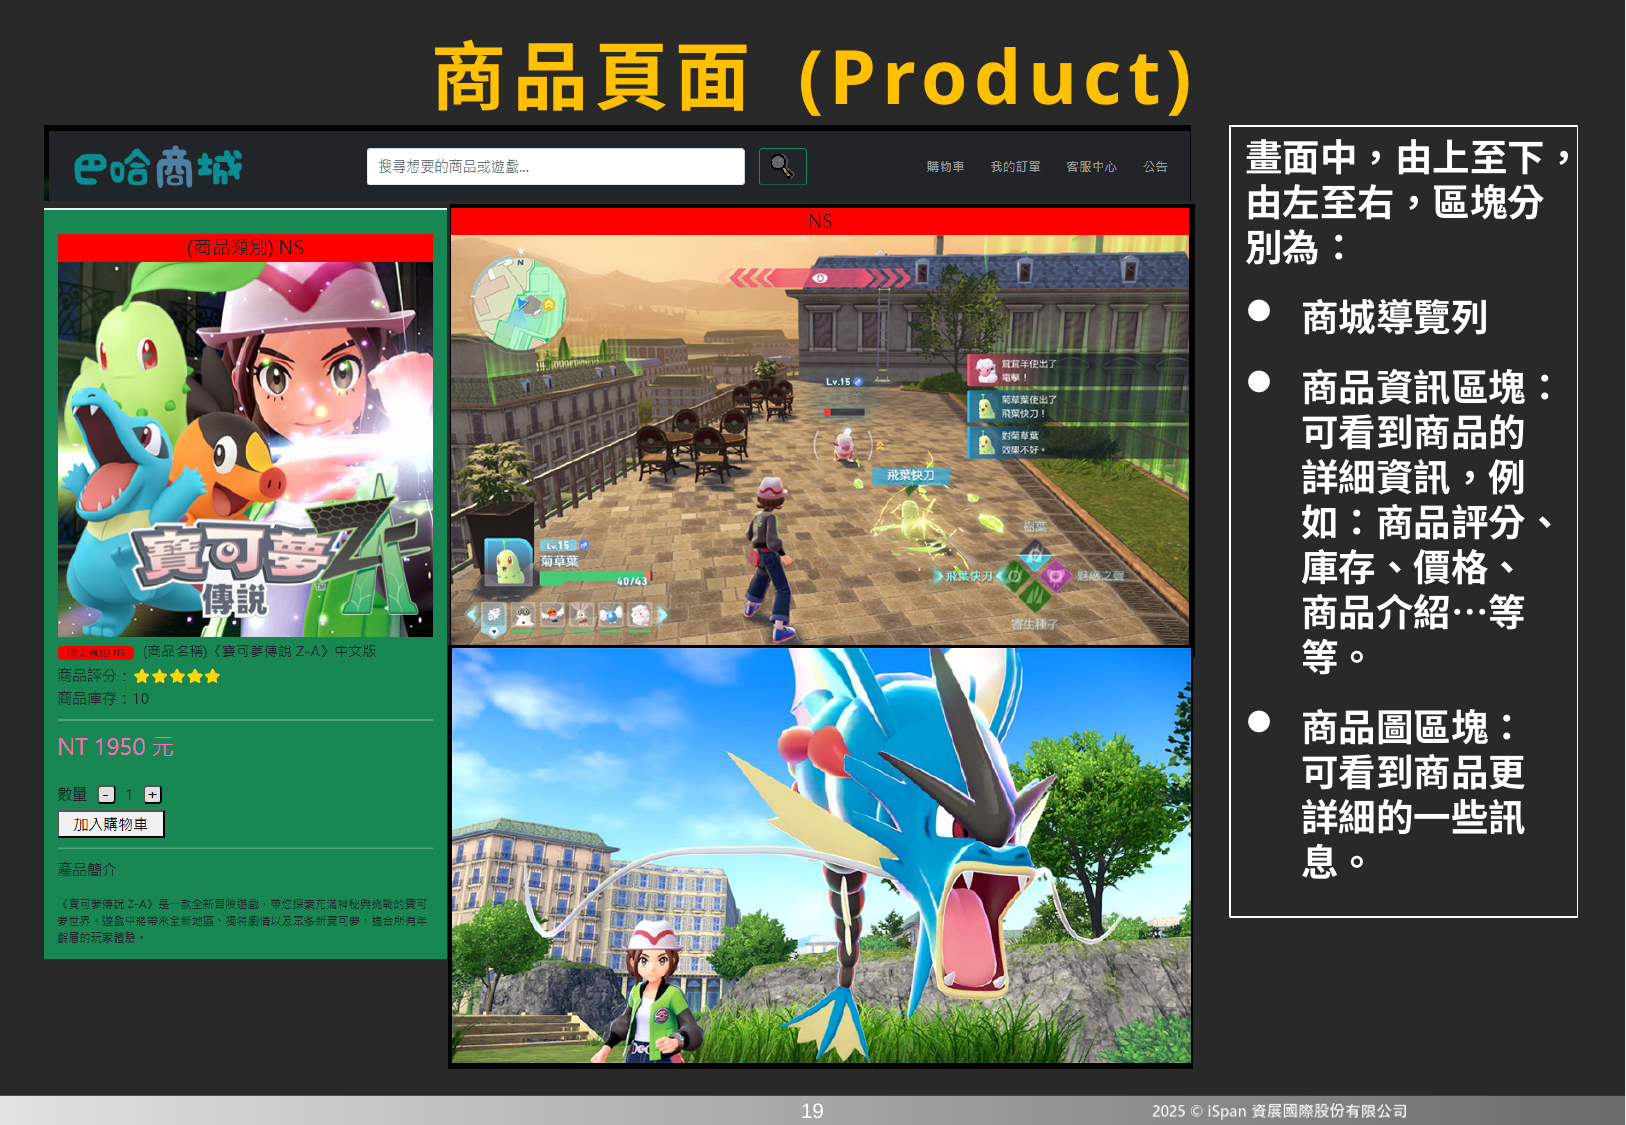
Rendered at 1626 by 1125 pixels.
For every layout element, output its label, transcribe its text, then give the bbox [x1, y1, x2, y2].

text_box 畫面中，由上至下，由左至右，區塊分別為： 商城導覽列 商品資訊區塊：可看到商品的詳細資訊，例如：商品評分、庫存、價格、商品介紹…等等。 商品圖區塊：可看到商品更詳細的一些訊息。 [1230, 126, 1578, 917]
picture [0, 0, 1626, 1125]
title 商品頁面 (Product) [103, 12, 1522, 138]
